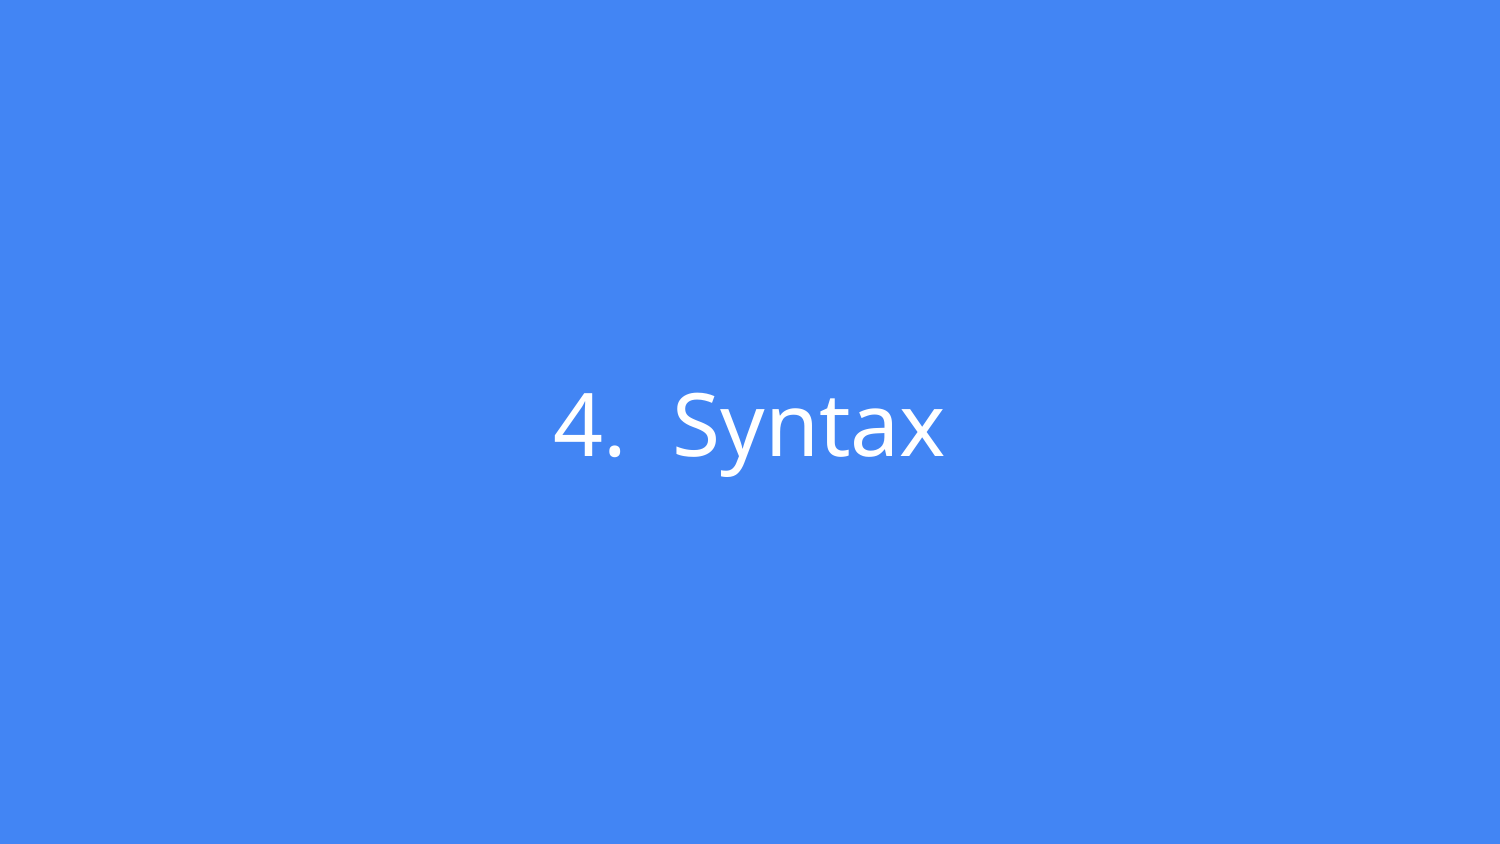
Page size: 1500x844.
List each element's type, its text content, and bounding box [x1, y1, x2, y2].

title 4. Syntax [270, 338, 1230, 505]
